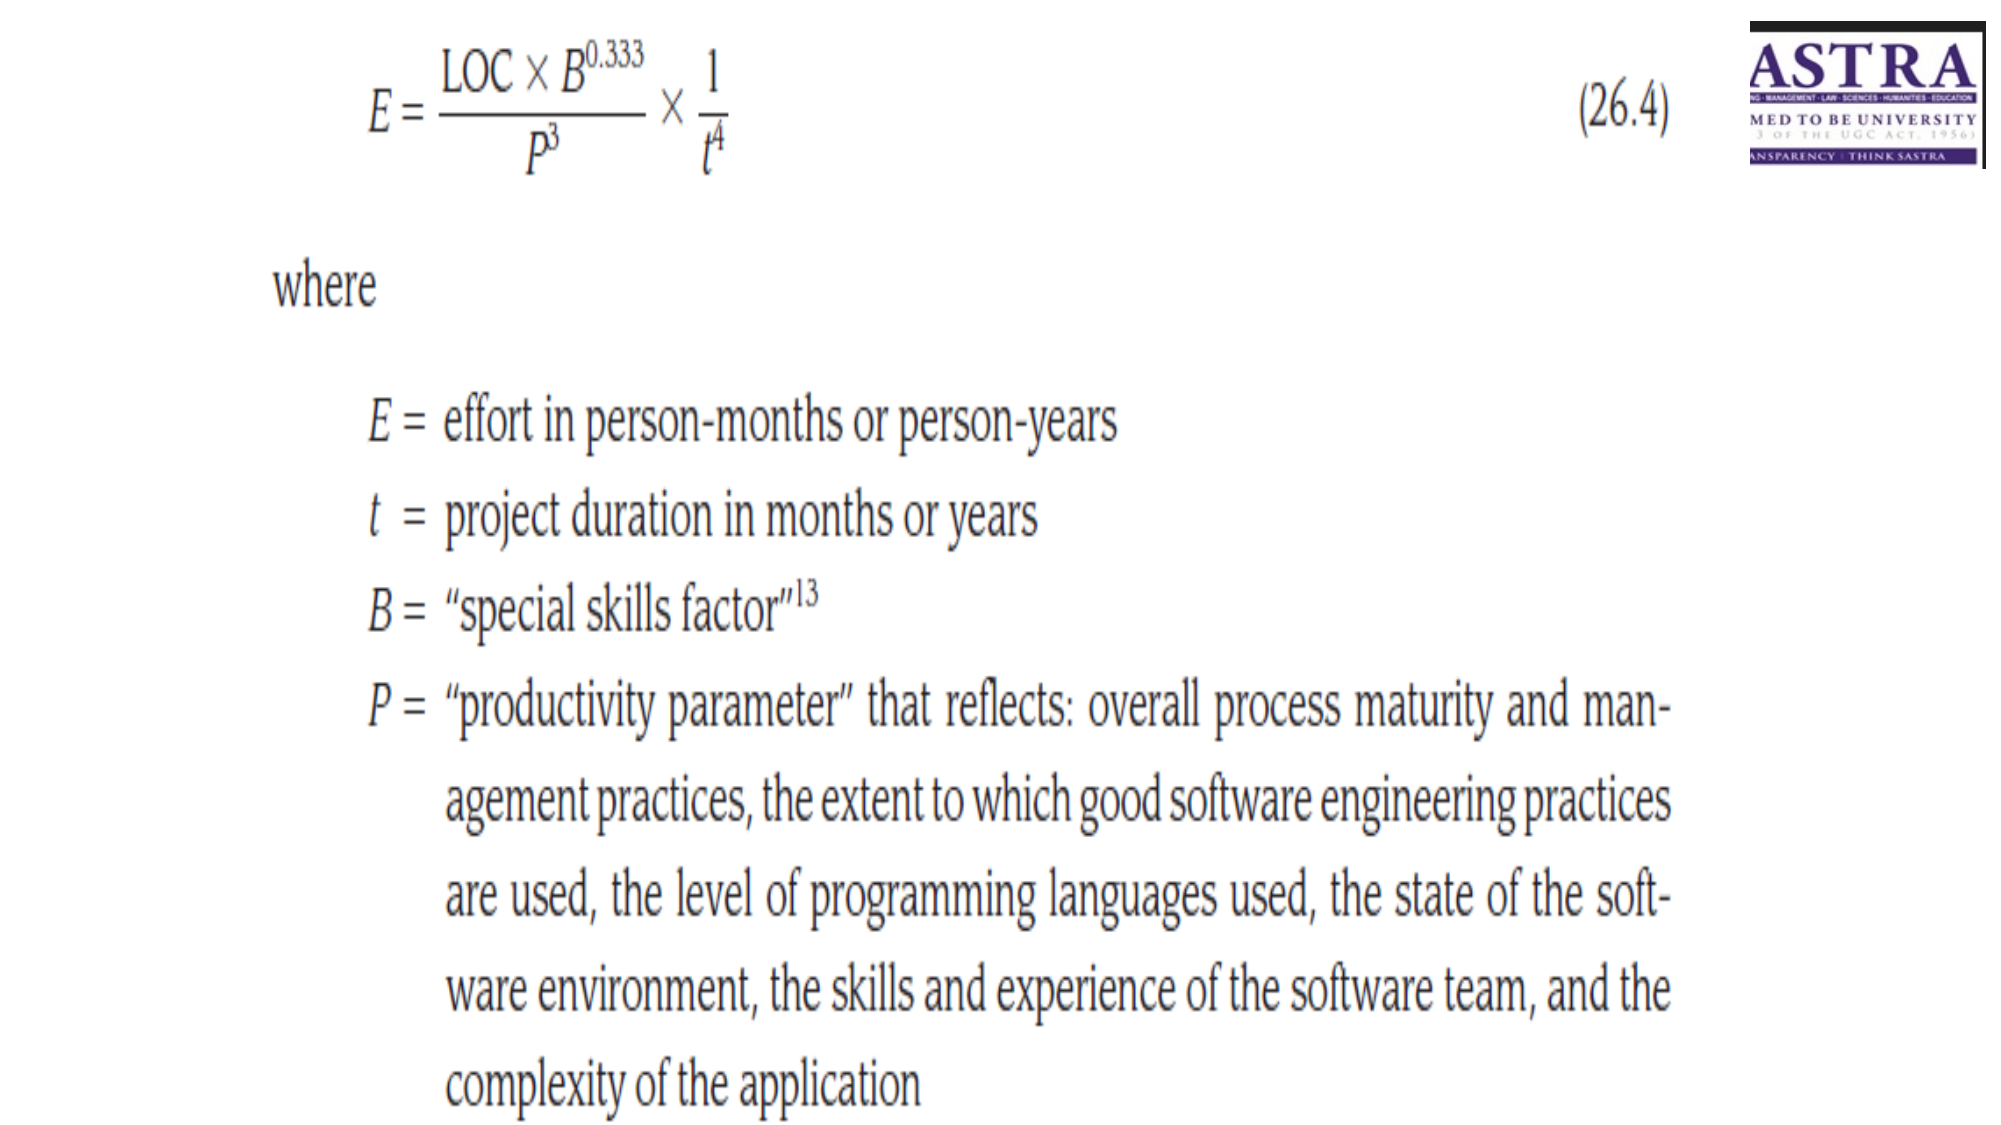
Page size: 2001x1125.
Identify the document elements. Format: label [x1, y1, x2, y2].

picture [249, 0, 1986, 1125]
